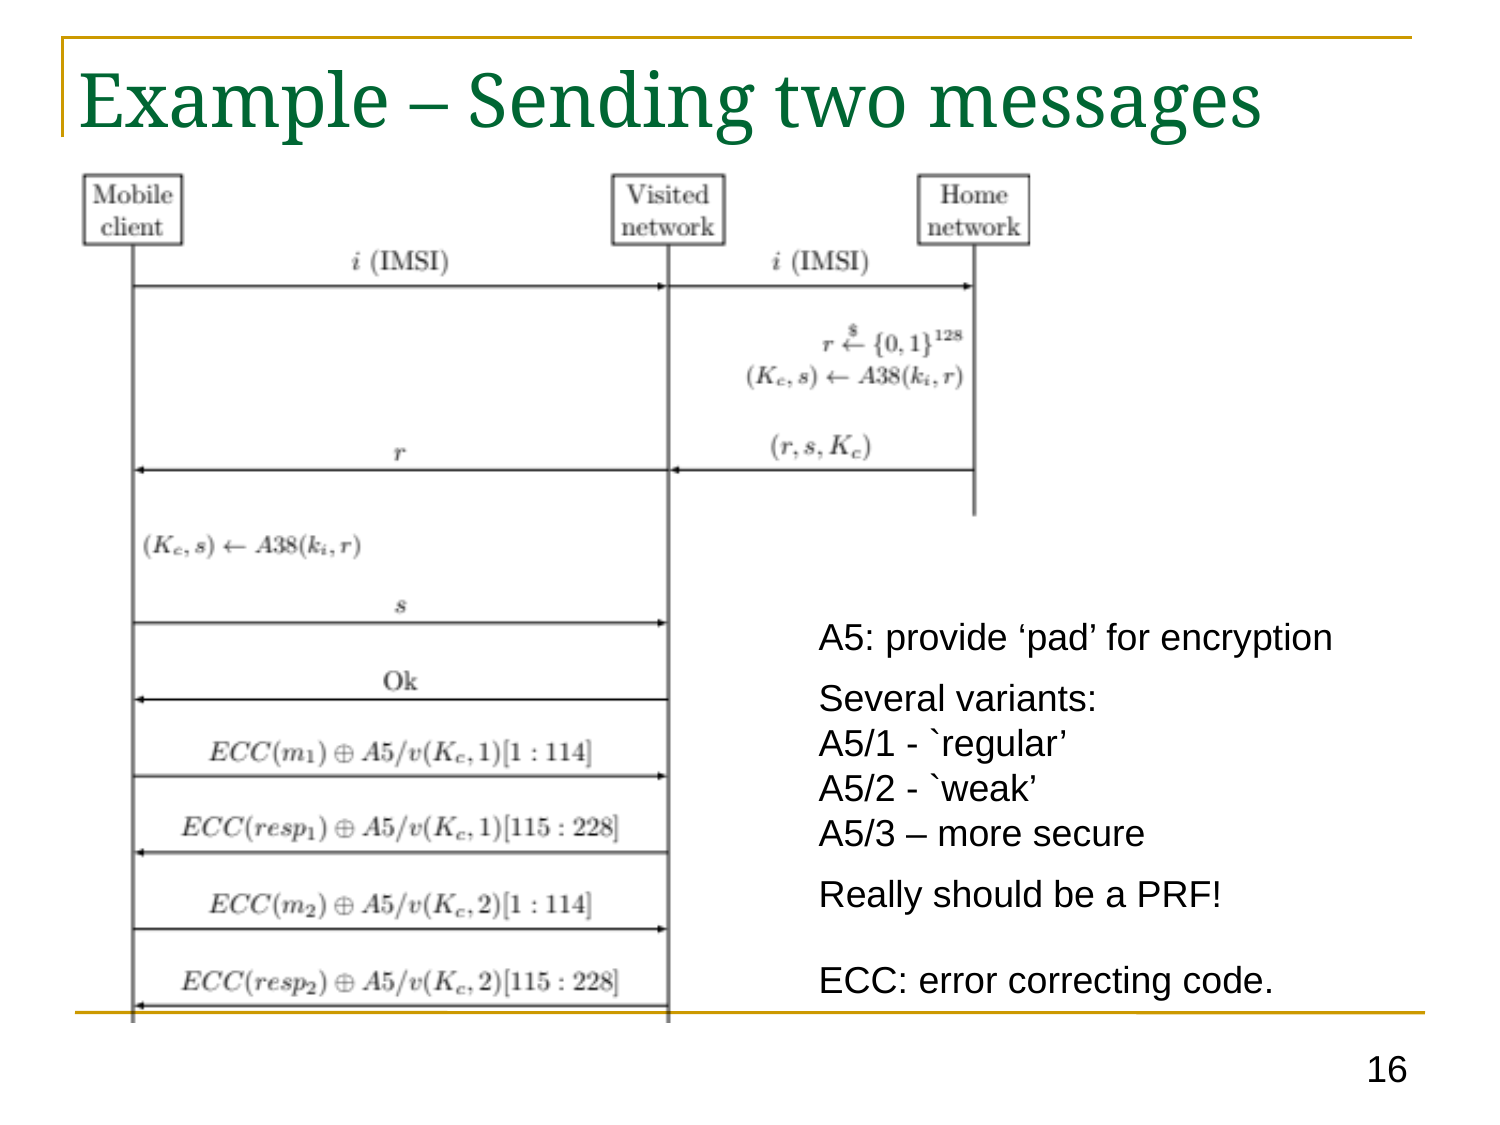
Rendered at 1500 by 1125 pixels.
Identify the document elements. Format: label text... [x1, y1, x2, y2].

text_box Several variants: A5/1 - `regular’ A5/2 - `weak’ A5/3 – more secure [1036, 666, 1183, 862]
text_box 16 [1351, 1023, 1424, 1098]
text_box Example – Sending two messages [63, 45, 1425, 174]
text_box ECC: error correcting code. [1036, 948, 1334, 1009]
text_box A5: provide ‘pad’ for encryption [1036, 605, 1372, 666]
picture [78, 161, 1031, 1023]
text_box Really should be a PRF! [1036, 862, 1256, 922]
